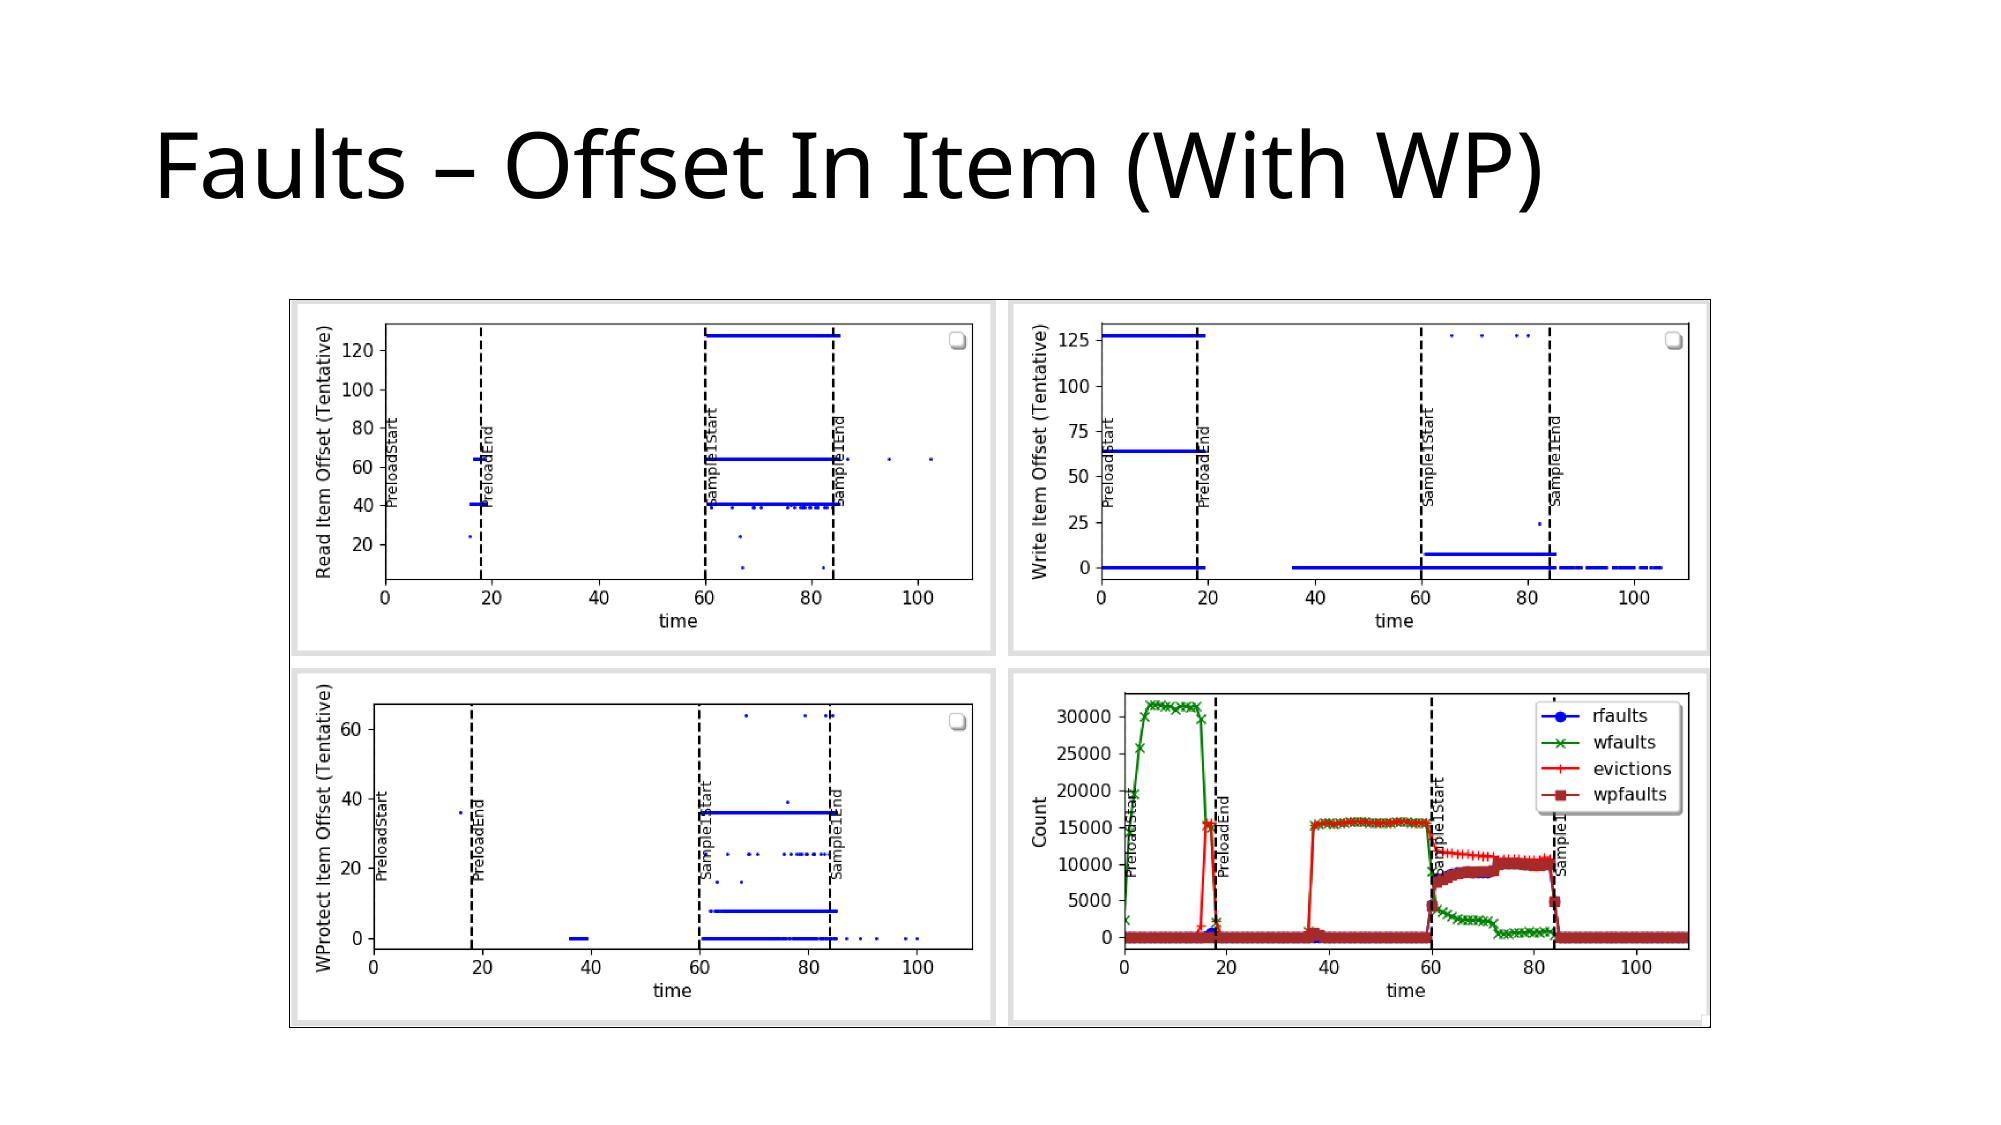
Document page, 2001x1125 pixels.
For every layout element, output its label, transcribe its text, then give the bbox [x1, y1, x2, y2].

picture [289, 299, 1711, 1028]
title Faults – Offset In Item (With WP) [137, 59, 1863, 278]
